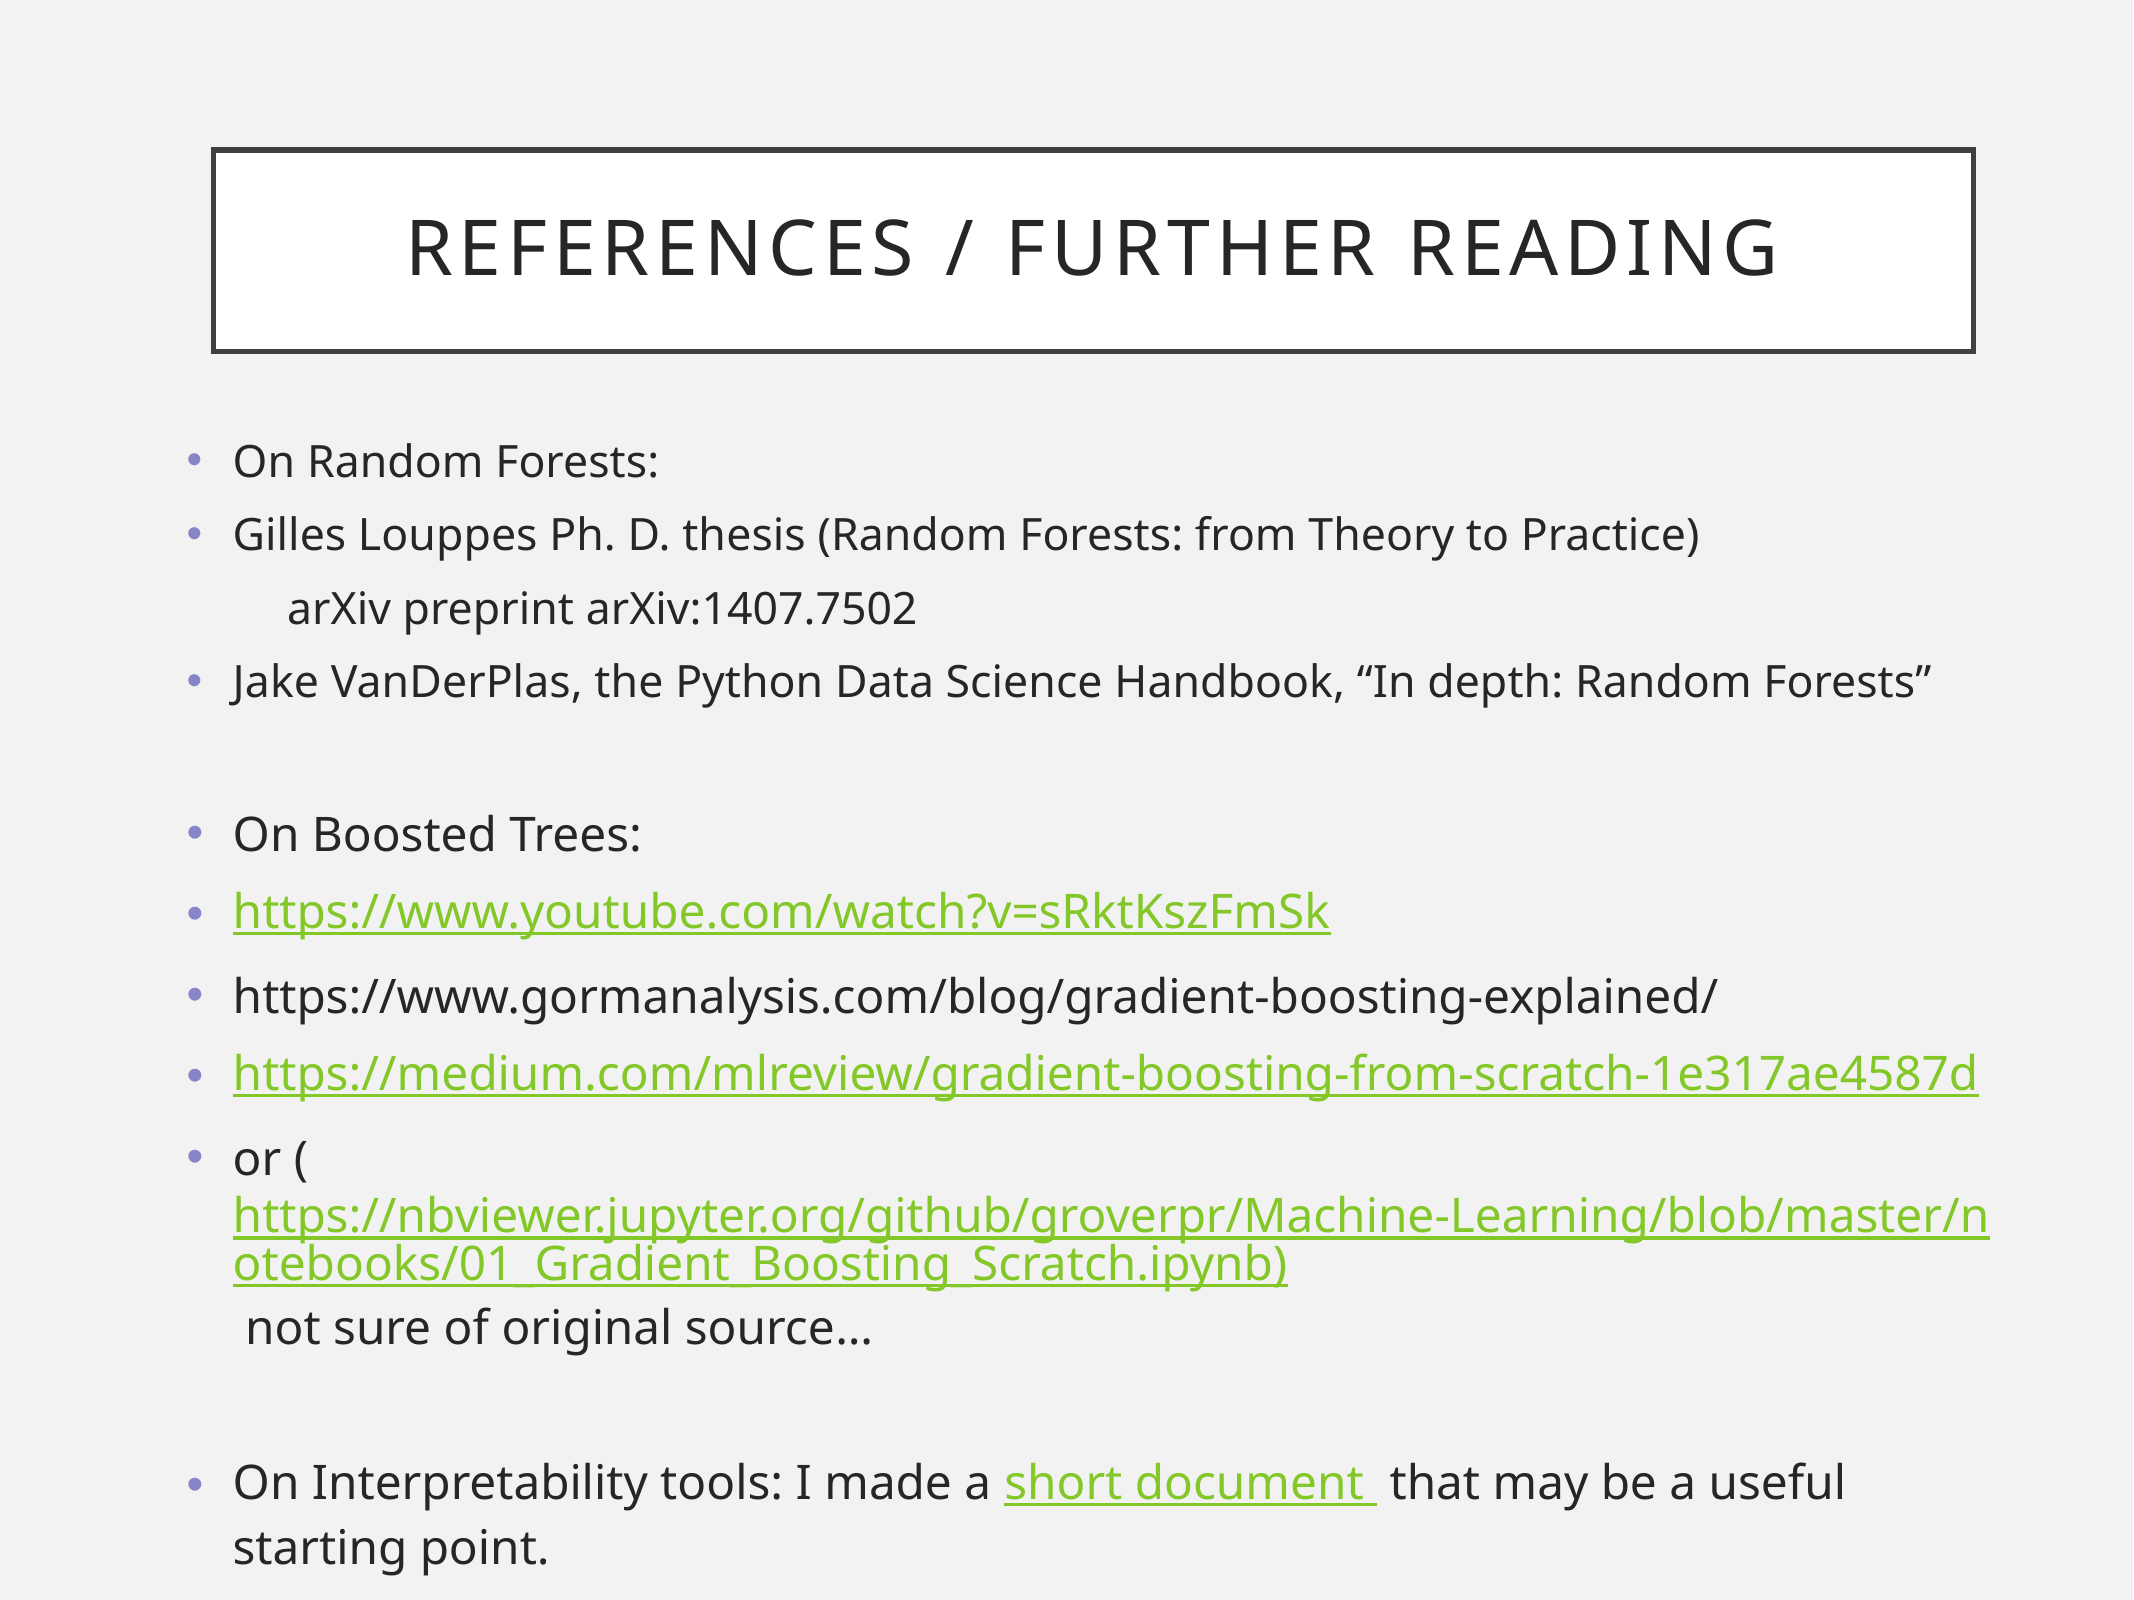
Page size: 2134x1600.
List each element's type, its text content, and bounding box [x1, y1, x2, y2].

list On Random Forests: Gilles Louppes Ph. D. thesis (Random Forests: from Theory to Practice) arXiv preprint arXiv:1407.7502 Jake VanDerPlas, the Python Data Science Handbook, “In depth: Random Forests” On Boosted Trees: https://www.youtube.com/watch?v=sRktKszFmSk https://www.gormanalysis.com/blog/gradient-boosting-explained/ https://medium.com/mlreview/gradient-boosting-from-scratch-1e317ae4587d or (https://nbviewer.jupyter.org/github/groverpr/Machine-Learning/blob/master/notebooks/01_Gradient_Boosting_Scratch.ipynb) not sure of original source… On Interpretability tools: I made a short document that may be a useful starting point. [171, 425, 2015, 1538]
title References / Further Reading [211, 147, 1976, 354]
